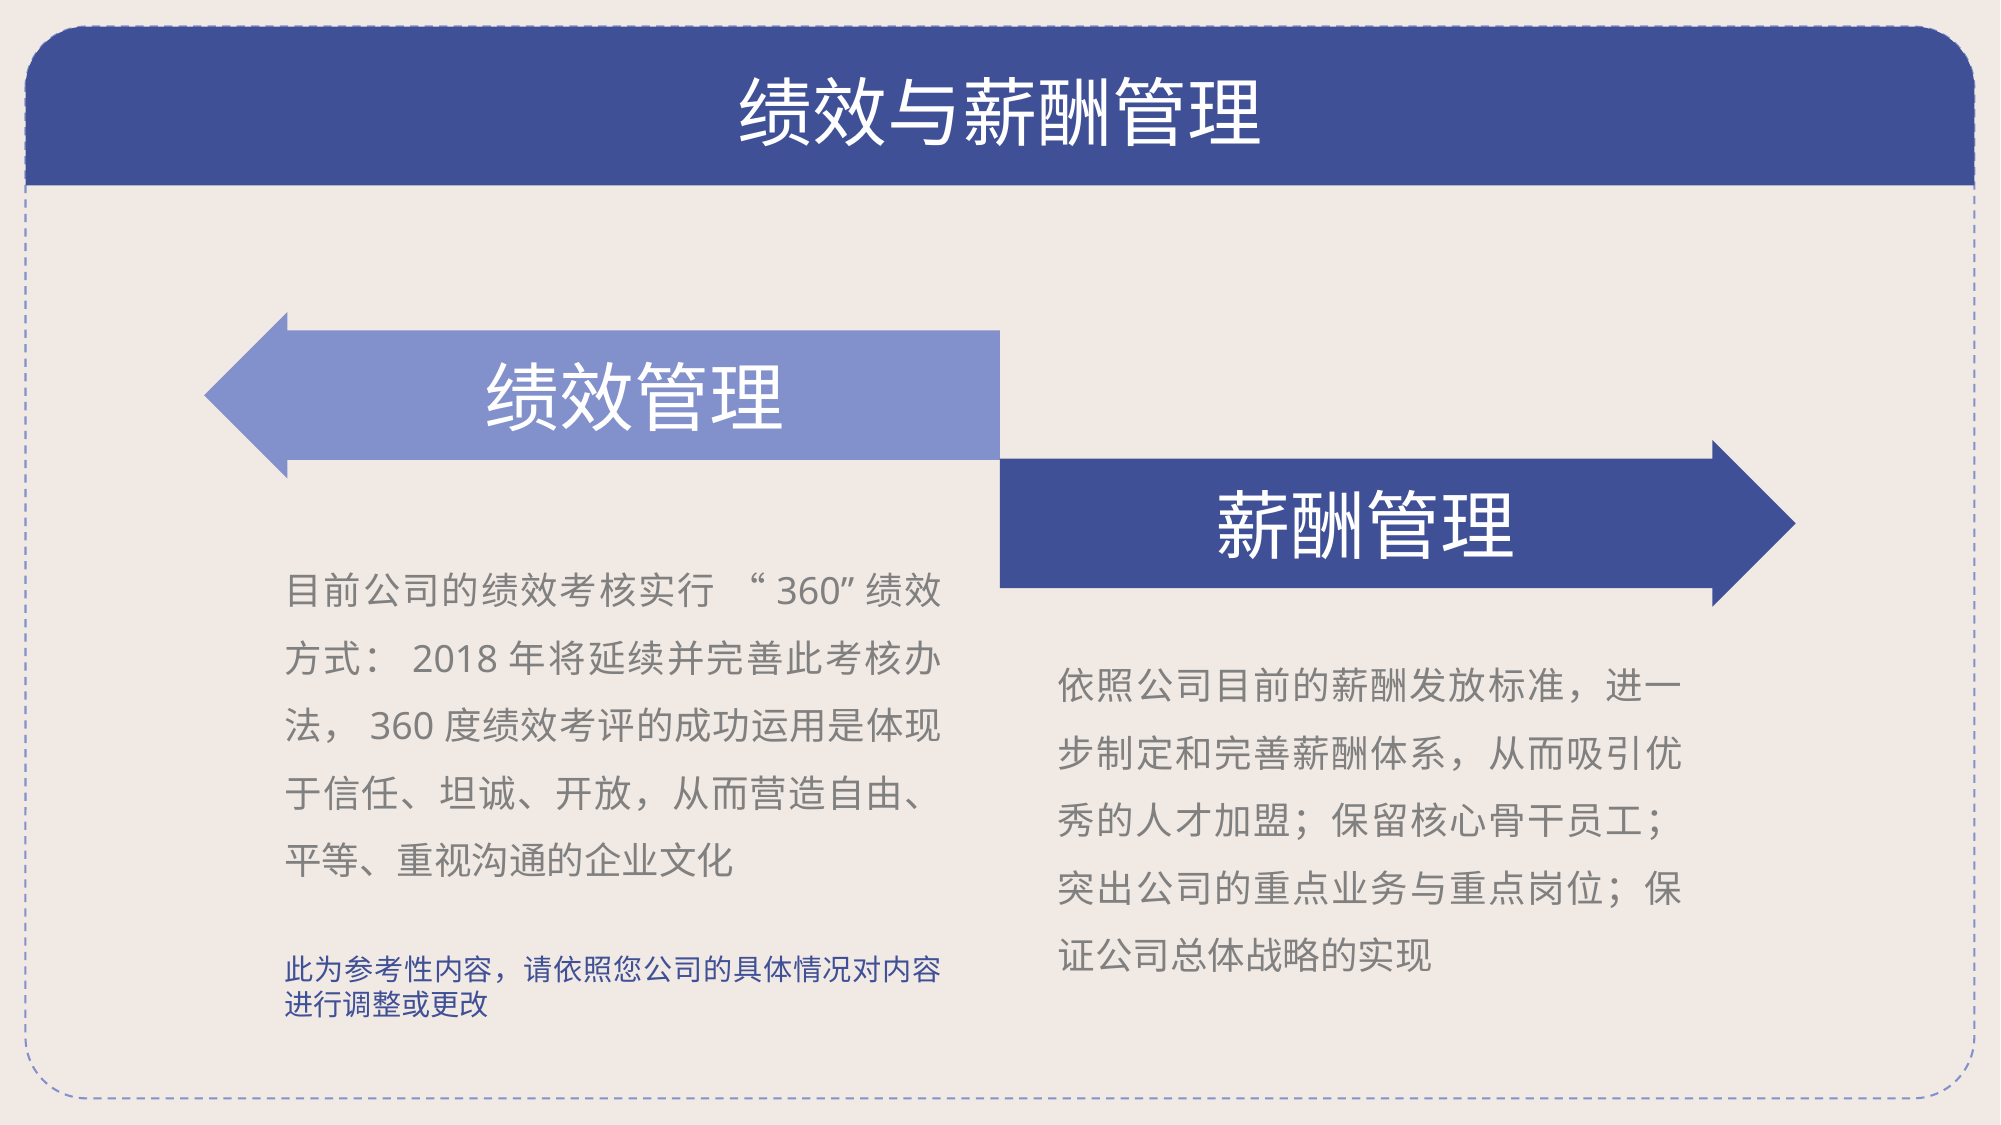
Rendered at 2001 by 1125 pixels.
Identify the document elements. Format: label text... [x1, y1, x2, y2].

text_box 依照公司目前的薪酬发放标准，进一步制定和完善薪酬体系，从而吸引优秀的人才加盟；保留核心骨干员工；突出公司的重点业务与重点岗位；保证公司总体战略的实现 [1057, 639, 1683, 978]
text_box 目前公司的绩效考核实行 “360”绩效方式：2018年将延续并完善此考核办法，360度绩效考评的成功运用是体现于信任、坦诚、开放，从而营造自由、平等、重视沟通的企业文化 [284, 544, 943, 883]
text_box 薪酬管理 [998, 437, 1798, 610]
text_box 此为参考性内容，请依照您公司的具体情况对内容进行调整或更改 [284, 951, 943, 1022]
title 绩效与薪酬管理 [318, 59, 1682, 173]
text_box 绩效管理 [202, 309, 1001, 482]
